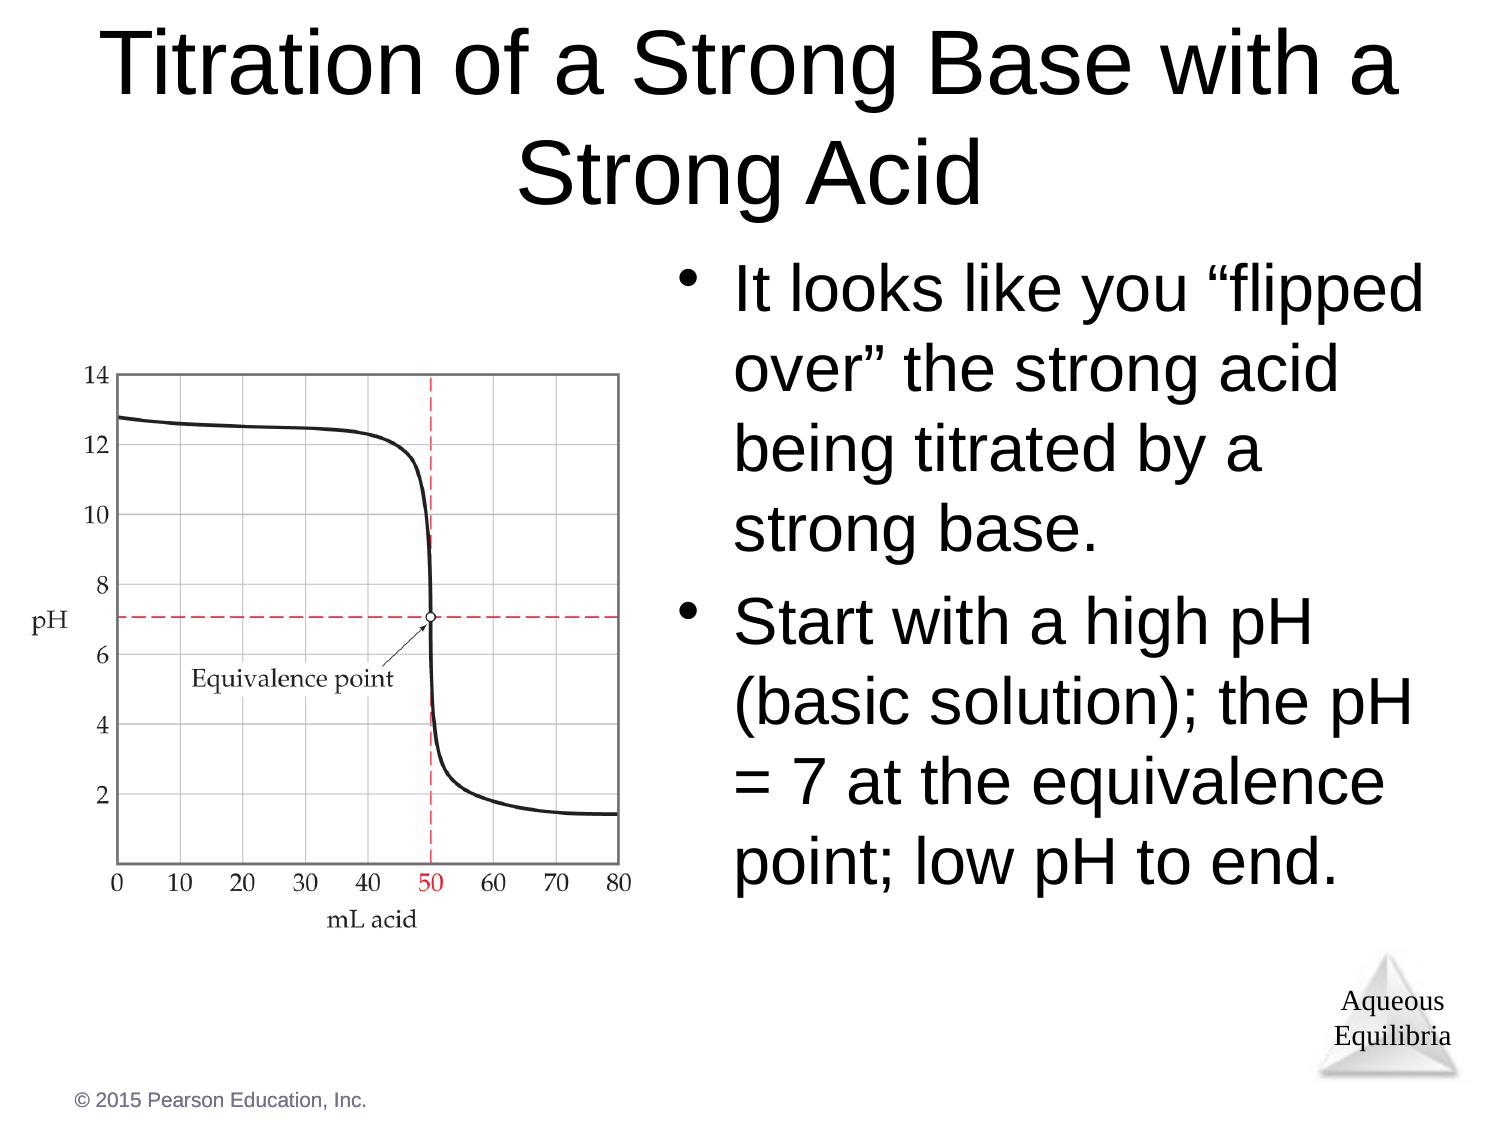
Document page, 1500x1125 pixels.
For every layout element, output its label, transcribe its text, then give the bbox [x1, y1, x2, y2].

picture [24, 358, 638, 932]
picture [1275, 899, 1500, 1125]
list It looks like you “flipped over” the strong acid being titrated by a strong base. Start with a high pH (basic solution); the pH = 7 at the equivalence point; low pH to end. [662, 237, 1463, 938]
title Titration of a Strong Base with a Strong Acid [0, 0, 1500, 226]
